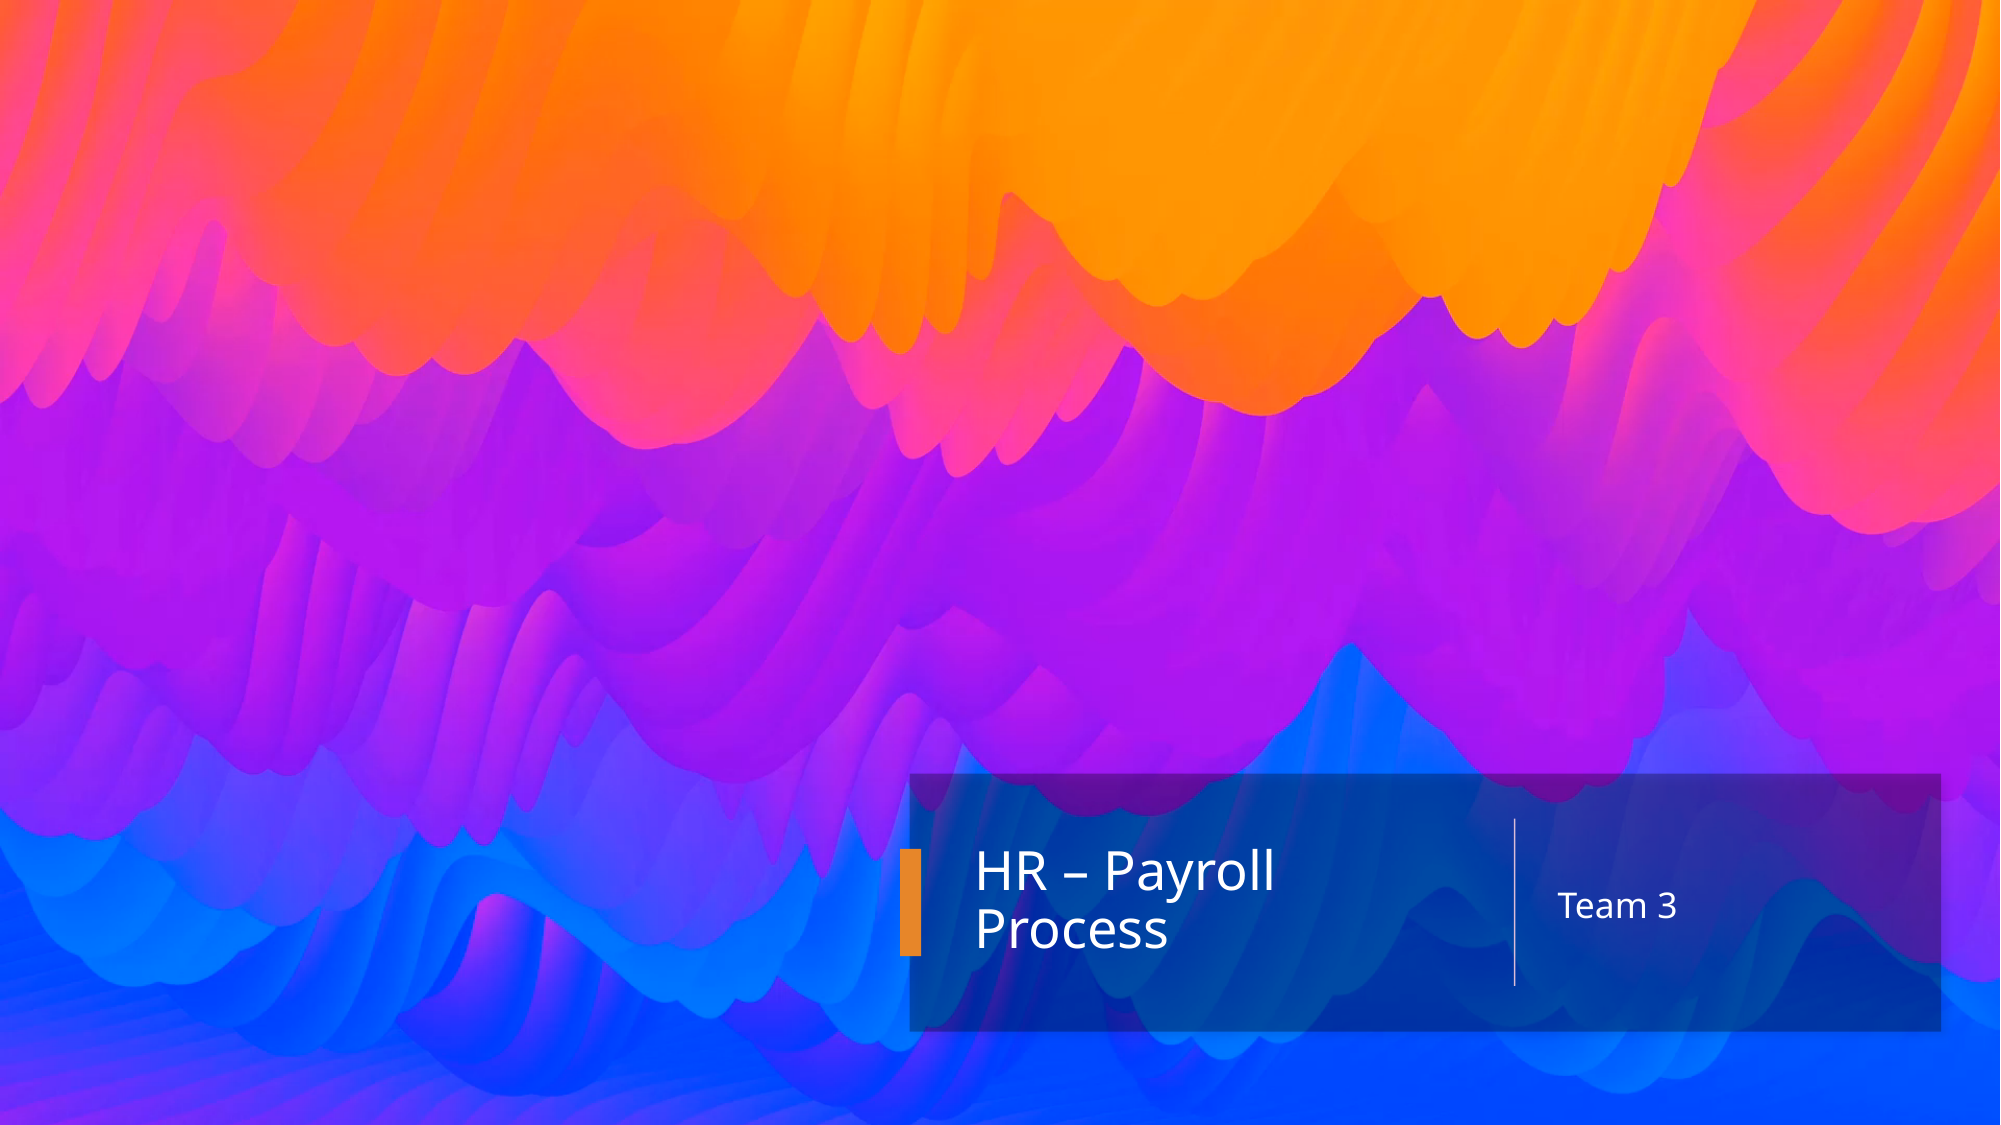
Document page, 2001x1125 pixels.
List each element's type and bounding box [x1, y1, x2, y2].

text_box [0, 0, 2000, 1125]
